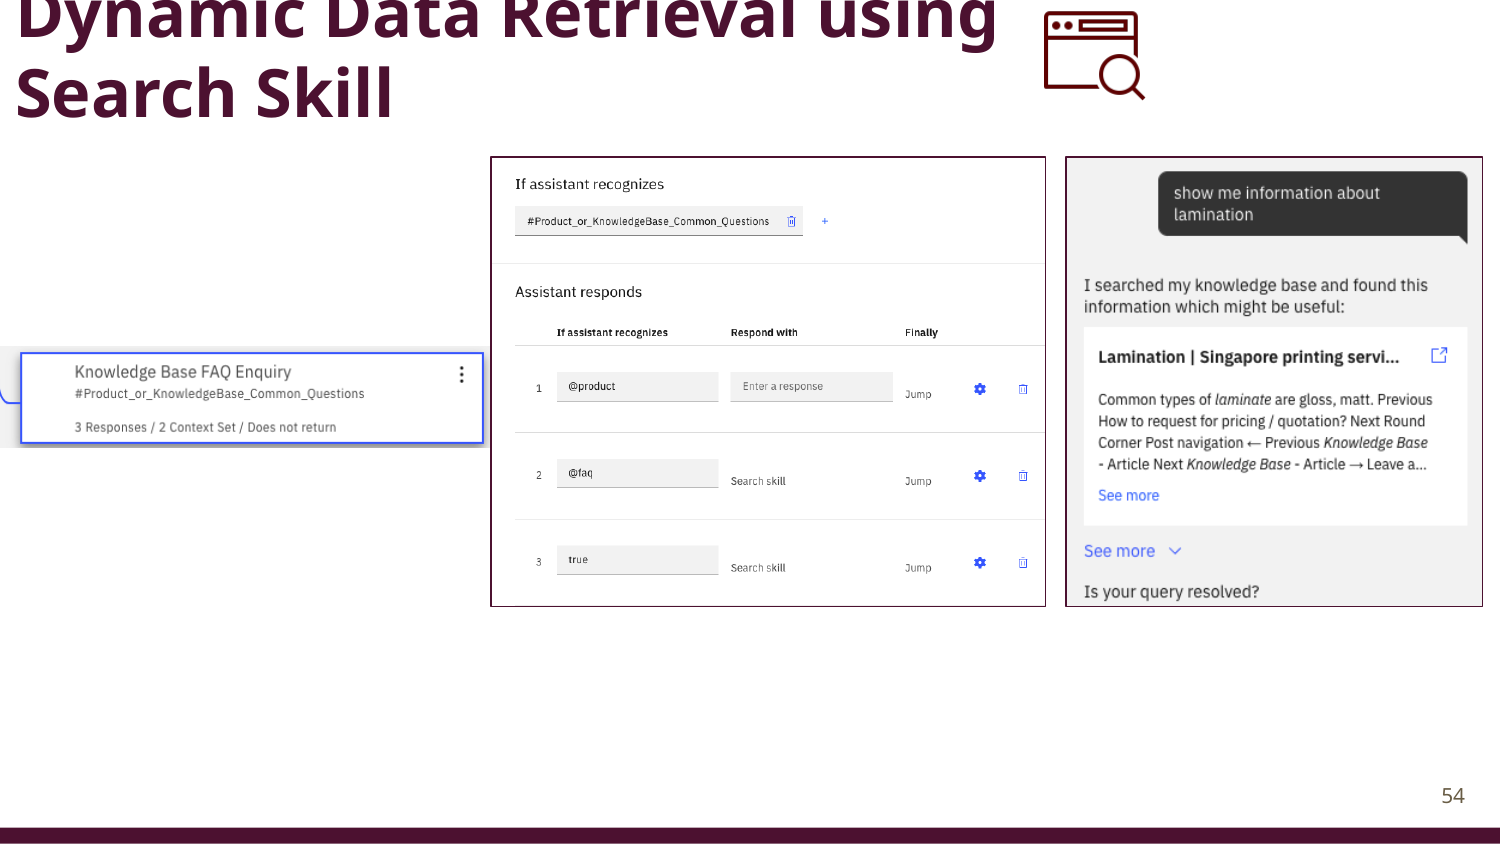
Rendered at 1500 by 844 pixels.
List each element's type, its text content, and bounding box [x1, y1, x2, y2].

picture [1066, 157, 1482, 607]
list Dynamic Data Retrieval using Search Skill [0, 1, 1041, 100]
slide_number ‹#› [1389, 764, 1480, 830]
picture [0, 157, 1045, 607]
picture [1044, 0, 1146, 101]
